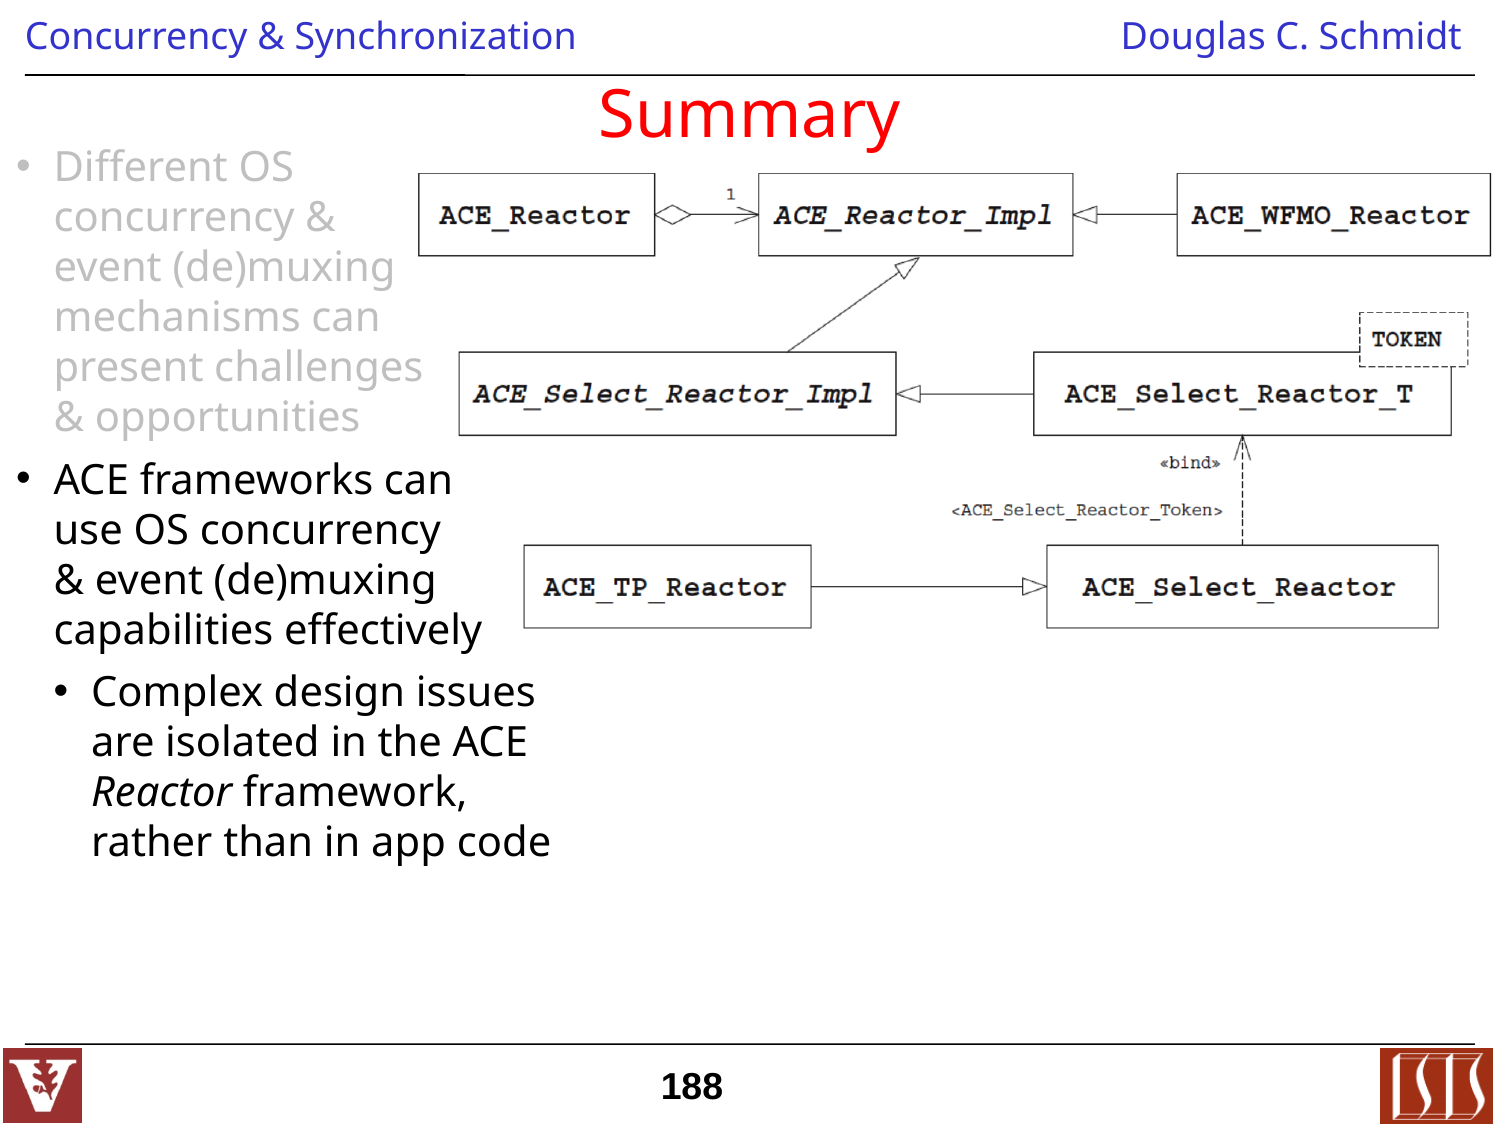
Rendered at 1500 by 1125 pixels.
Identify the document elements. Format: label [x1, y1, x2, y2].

title [24, 79, 1476, 143]
picture [1380, 1048, 1493, 1124]
picture [412, 166, 1500, 643]
text_box [1, 132, 588, 873]
picture [3, 1048, 82, 1123]
